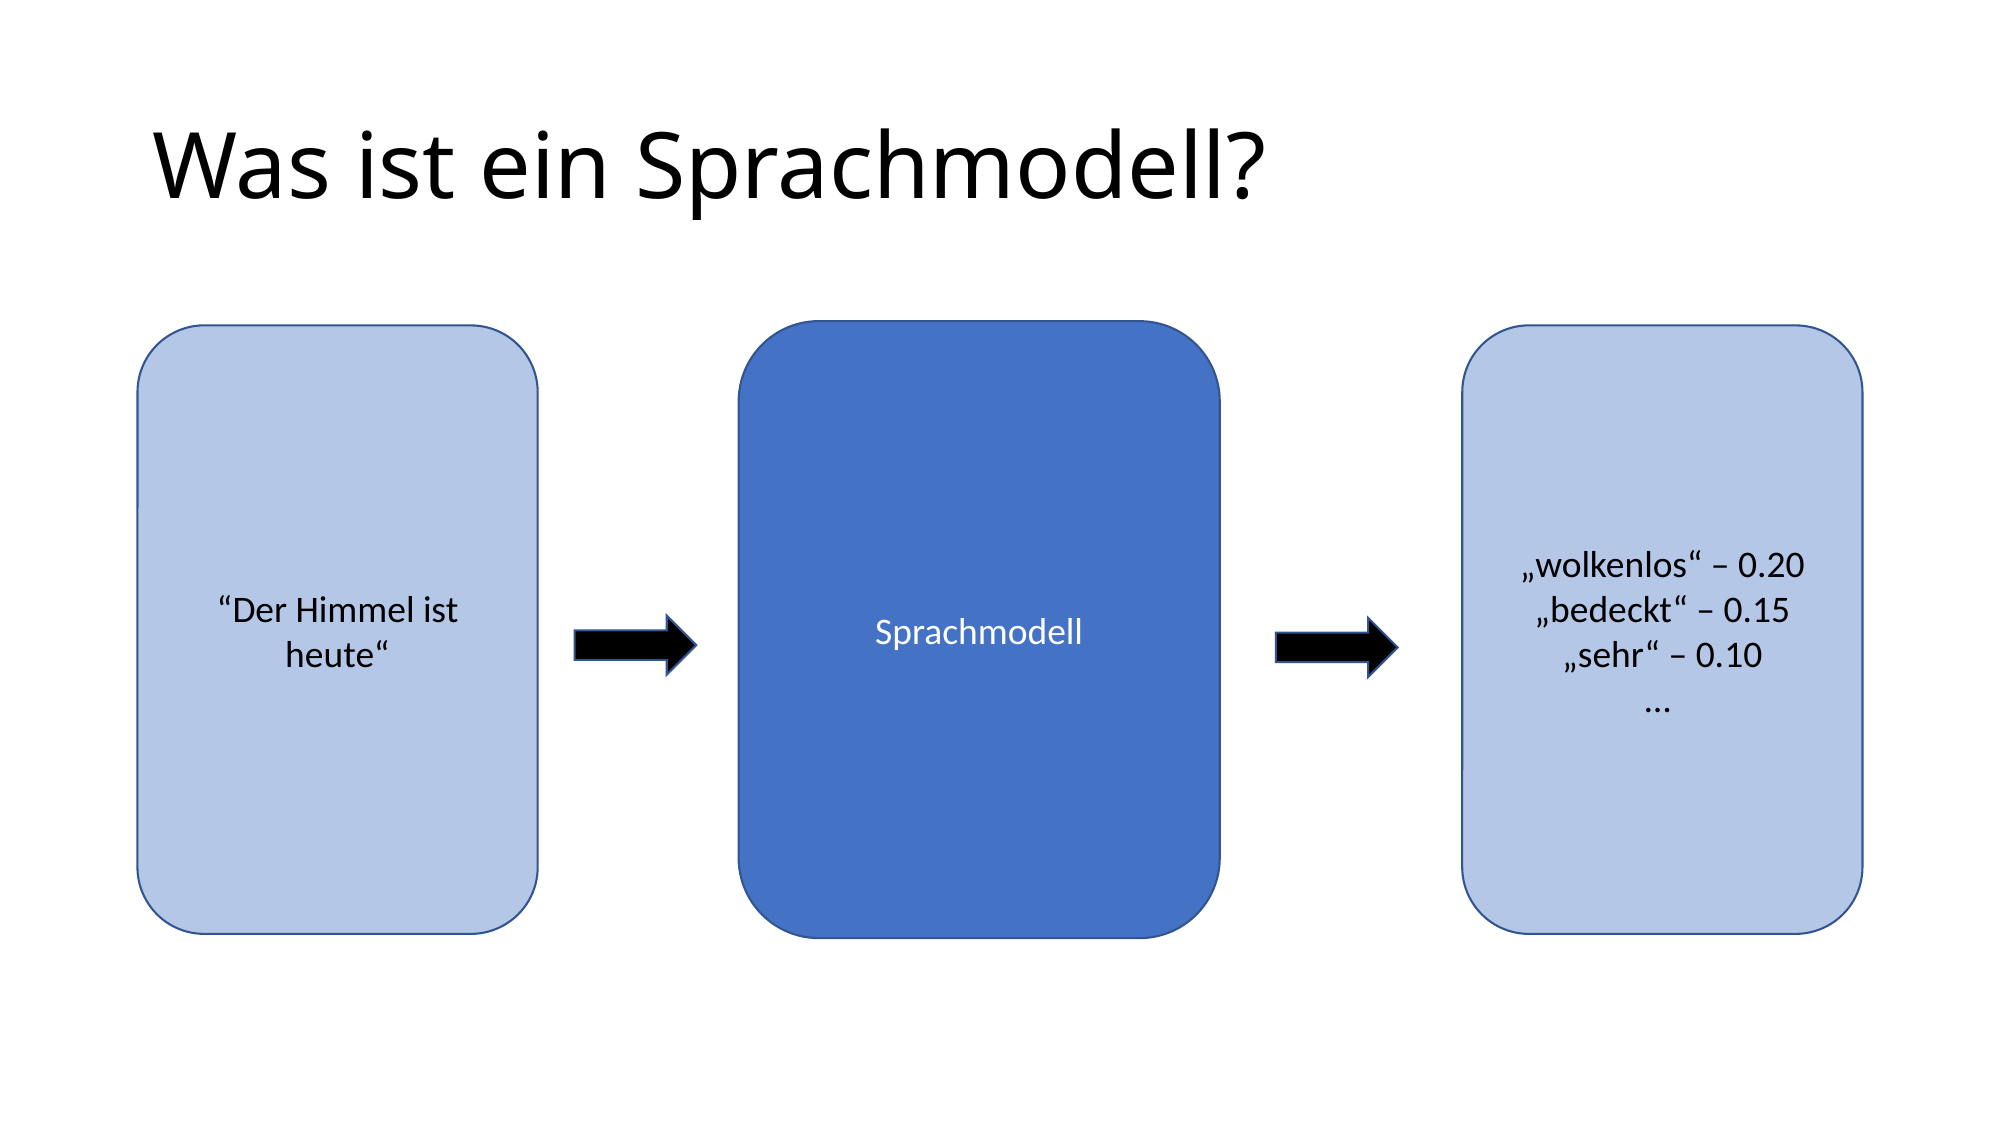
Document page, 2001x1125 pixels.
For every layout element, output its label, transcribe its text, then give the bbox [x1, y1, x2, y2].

text_box „wolkenlos“ – 0.20 „bedeckt“ – 0.15 „sehr“ – 0.10 … [1461, 324, 1864, 935]
title Was ist ein Sprachmodell? [137, 59, 1863, 278]
text_box “Der Himmel ist heute“ [136, 324, 539, 935]
text_box Sprachmodell [737, 320, 1221, 940]
text_box [573, 613, 698, 678]
text_box [1274, 615, 1400, 680]
